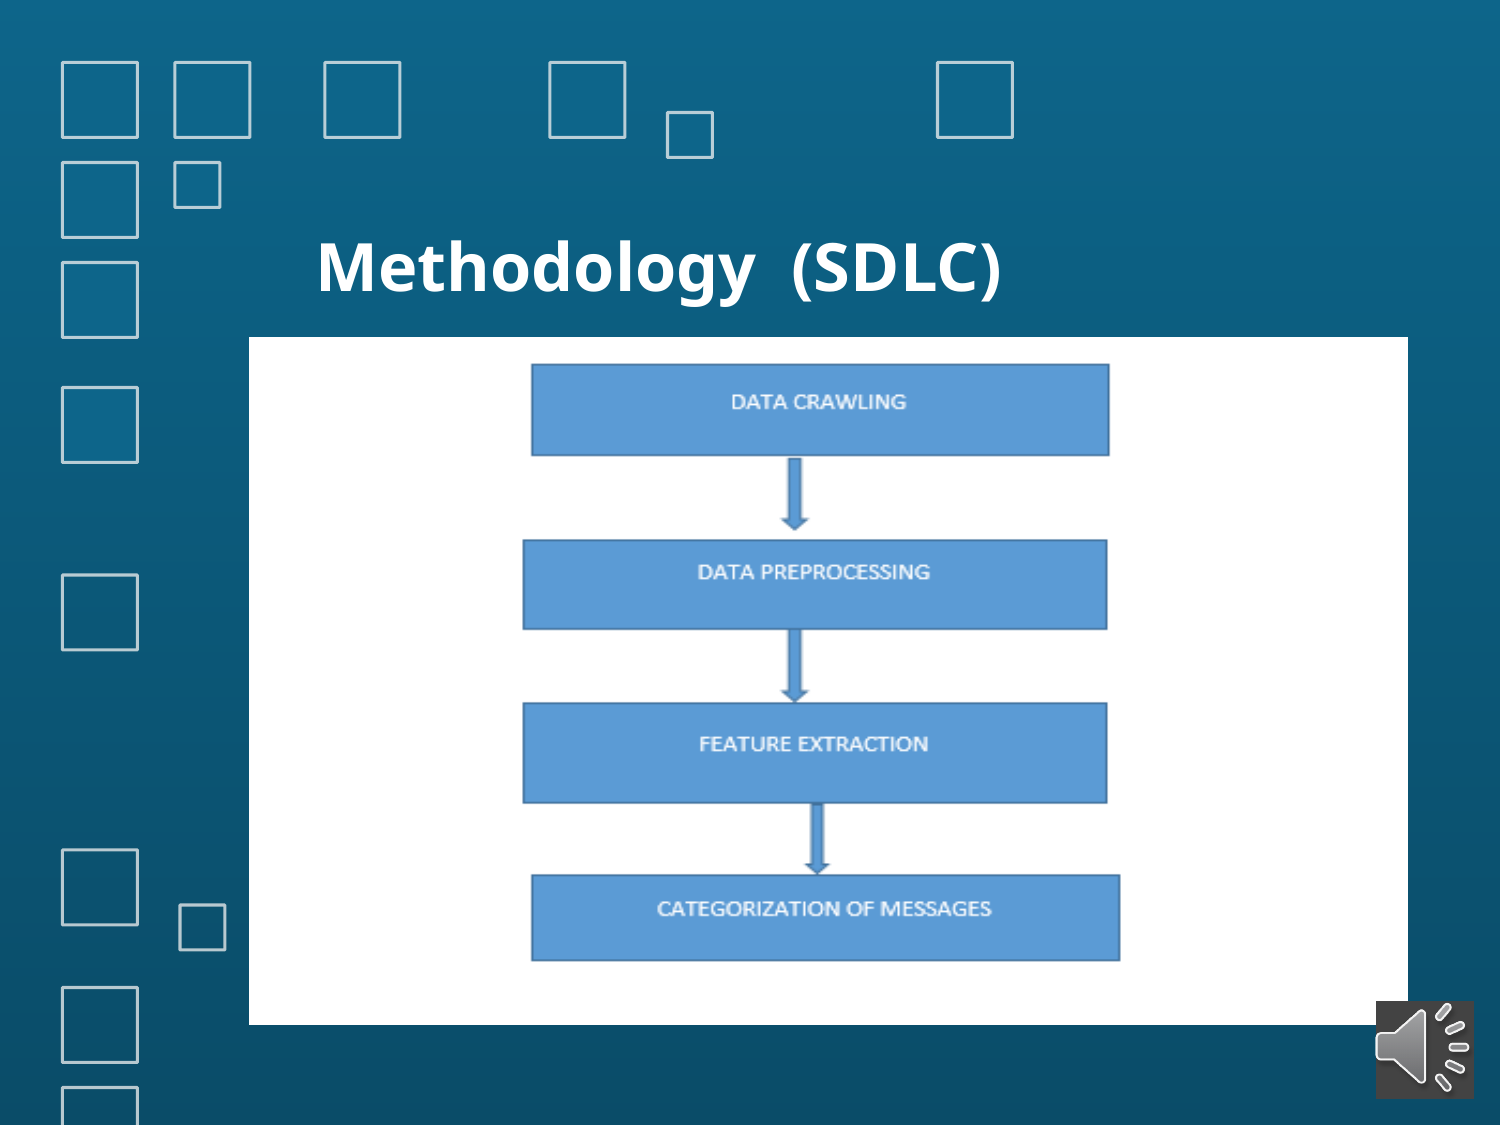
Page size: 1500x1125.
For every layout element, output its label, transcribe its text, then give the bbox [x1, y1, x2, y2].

picture [249, 337, 1476, 1101]
title Methodology (SDLC) [300, 174, 1388, 313]
